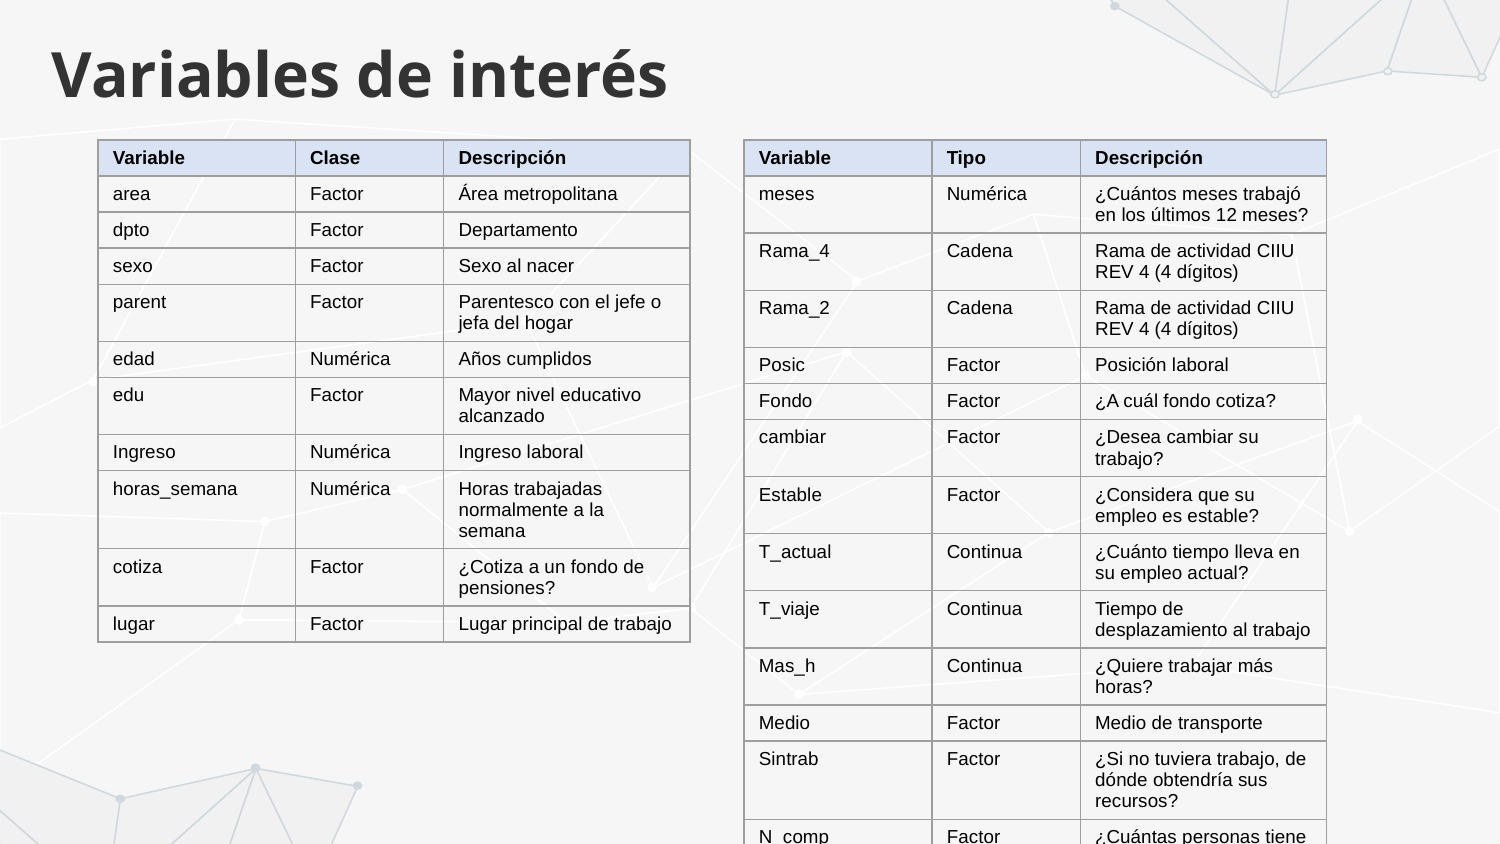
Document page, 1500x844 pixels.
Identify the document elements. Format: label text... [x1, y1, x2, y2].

table_cell dpto [99, 213, 295, 247]
table_cell Posic [745, 348, 931, 383]
table_cell Factor [296, 177, 443, 211]
table_cell Continua [933, 649, 1080, 704]
table_cell Factor [933, 348, 1080, 383]
table_cell Posición laboral [1081, 348, 1326, 383]
table_cell area [99, 177, 295, 211]
table_cell Factor [296, 285, 443, 341]
table_cell Años cumplidos [444, 342, 689, 377]
table_header Descripción [444, 141, 689, 175]
table_header Variable [99, 141, 295, 175]
table_cell Rama_2 [745, 291, 931, 347]
table_cell lugar [99, 607, 295, 641]
table_cell Factor [296, 549, 443, 605]
table_header Variable [745, 141, 931, 175]
table_cell Factor [933, 384, 1080, 419]
table_cell cotiza [99, 549, 295, 605]
table_cell Rama de actividad CIIU REV 4 (4 dígitos) [1081, 291, 1326, 347]
title Variables de interés [36, 19, 1301, 114]
table_cell N_comp [745, 820, 931, 844]
table_cell Numérica [296, 435, 443, 470]
table_cell Continua [933, 591, 1080, 647]
table_cell Mas_h [745, 649, 931, 704]
table_cell Fondo [745, 384, 931, 419]
table_cell edu [99, 378, 295, 434]
table_cell Numérica [296, 471, 443, 548]
table_cell Departamento [444, 213, 689, 247]
table_cell cambiar [745, 420, 931, 476]
table_cell T_viaje [745, 591, 931, 647]
table_cell ¿Cuántos meses trabajó en los últimos 12 meses? [1081, 177, 1326, 232]
table_cell Factor [933, 477, 1080, 533]
table_cell ¿Quiere trabajar más horas? [1081, 649, 1326, 704]
table_cell ¿Desea cambiar su trabajo? [1081, 420, 1326, 476]
table_cell Factor [296, 607, 443, 641]
table_cell ¿Si no tuviera trabajo, de dónde obtendría sus recursos? [1081, 742, 1326, 819]
table_cell Factor [933, 742, 1080, 819]
table_cell Medio de transporte [1081, 706, 1326, 740]
table_cell Lugar principal de trabajo [444, 607, 689, 641]
table_cell Cadena [933, 291, 1080, 347]
table_cell Medio [745, 706, 931, 740]
table_cell Estable [745, 477, 931, 533]
table_header Clase [296, 141, 443, 175]
table_cell Sintrab [745, 742, 931, 819]
table_cell T_actual [745, 534, 931, 590]
table_header Descripción [1081, 141, 1326, 175]
table_cell Factor [296, 378, 443, 434]
table_cell Horas trabajadas normalmente a la semana [444, 471, 689, 548]
table_cell Numérica [933, 177, 1080, 232]
table_cell parent [99, 285, 295, 341]
table_cell sexo [99, 249, 295, 284]
table_cell Factor [296, 213, 443, 247]
table_cell ¿Considera que su empleo es estable? [1081, 477, 1326, 533]
table_cell Parentesco con el jefe o jefa del hogar [444, 285, 689, 341]
table_cell Numérica [296, 342, 443, 377]
table_cell Cadena [933, 234, 1080, 290]
table_cell ¿A cuál fondo cotiza? [1081, 384, 1326, 419]
table_cell Factor [296, 249, 443, 284]
table_cell ¿Cotiza a un fondo de pensiones? [444, 549, 689, 605]
table_cell Continua [933, 534, 1080, 590]
table_cell Área metropolitana [444, 177, 689, 211]
table_cell Rama de actividad CIIU REV 4 (4 dígitos) [1081, 234, 1326, 290]
table_cell Rama_4 [745, 234, 931, 290]
table_header Tipo [933, 141, 1080, 175]
table_cell Factor [933, 820, 1080, 844]
table_cell Factor [933, 420, 1080, 476]
table_cell Mayor nivel educativo alcanzado [444, 378, 689, 434]
table_cell Sexo al nacer [444, 249, 689, 284]
table_cell Tiempo de desplazamiento al trabajo [1081, 591, 1326, 647]
table_cell ¿Cuántas personas tiene la empresa donde trabajo? [1081, 820, 1326, 844]
table_cell ¿Cuánto tiempo lleva en su empleo actual? [1081, 534, 1326, 590]
table_cell horas_semana [99, 471, 295, 548]
table_cell meses [745, 177, 931, 232]
table_cell Ingreso [99, 435, 295, 470]
table_cell edad [99, 342, 295, 377]
table_cell Ingreso laboral [444, 435, 689, 470]
table_cell Factor [933, 706, 1080, 740]
